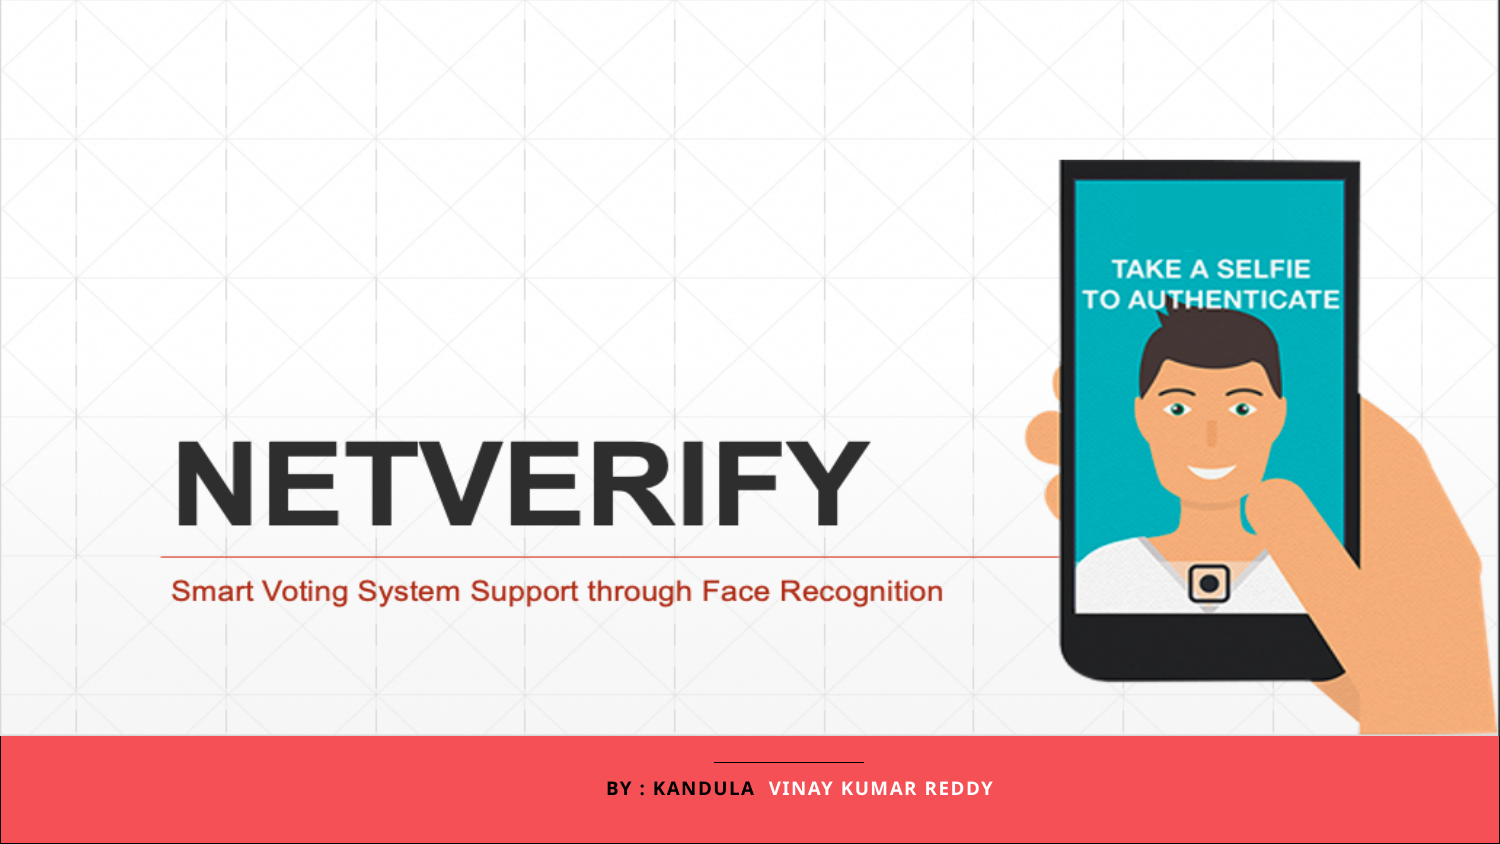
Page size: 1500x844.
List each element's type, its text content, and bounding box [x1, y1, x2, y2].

text_box [0, 736, 1500, 844]
text_box BY : KANDULA VINAY KUMAR REDDY [358, 776, 1241, 799]
picture [0, 0, 1500, 736]
